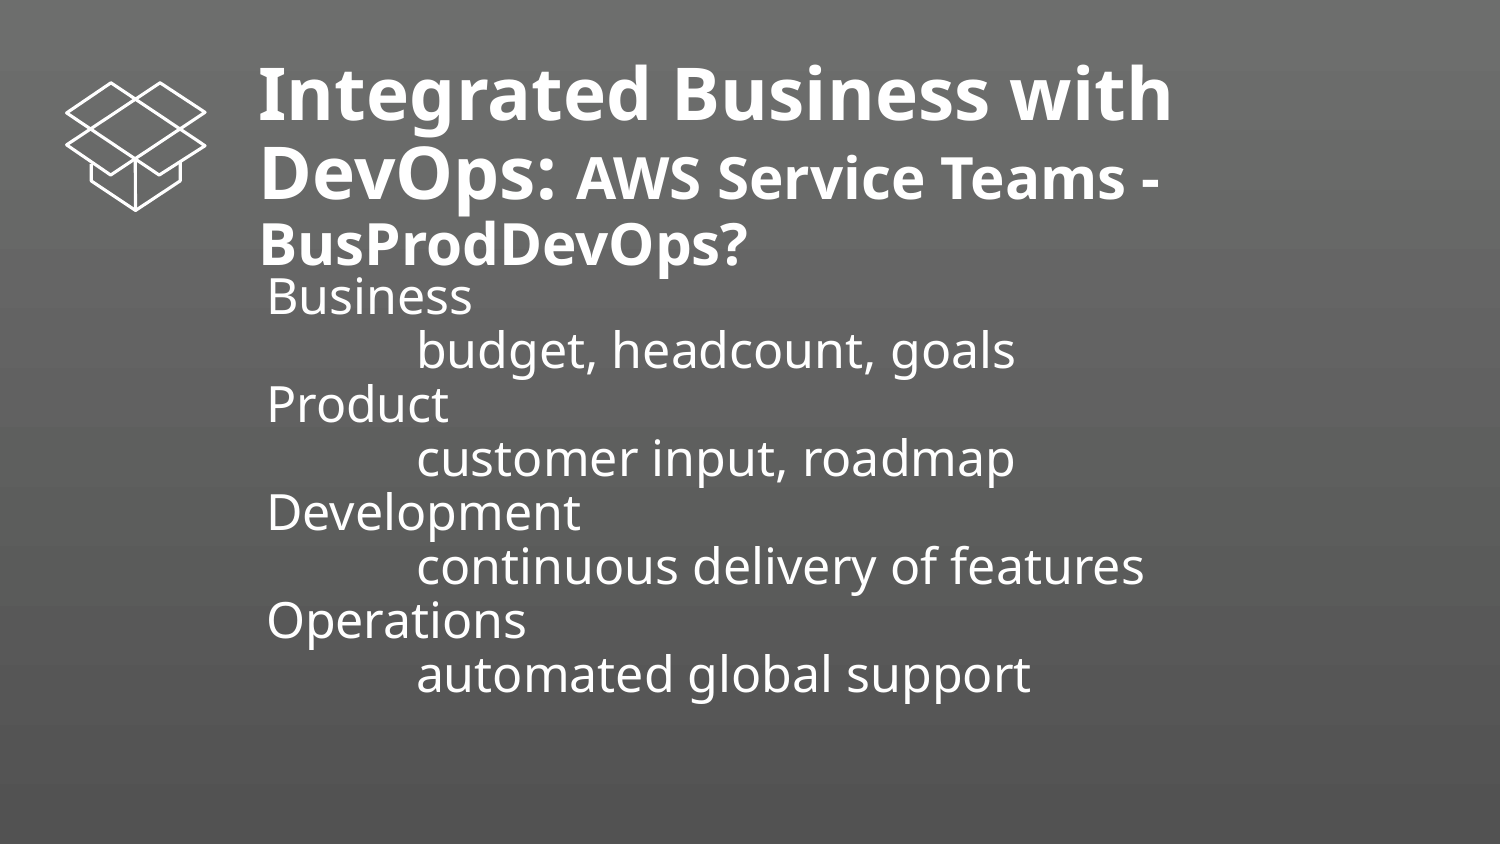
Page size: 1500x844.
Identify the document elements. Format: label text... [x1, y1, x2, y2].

text_box [288, 294, 1274, 795]
text_box Business budget, headcount, goals Product customer input, roadmap Development continuous delivery of features Operations automated global support [251, 263, 1237, 763]
text_box Integrated Business with DevOps: AWS Service Teams - BusProdDevOps? [243, 50, 1462, 295]
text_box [66, 82, 206, 211]
text_box [0, 0, 1500, 844]
